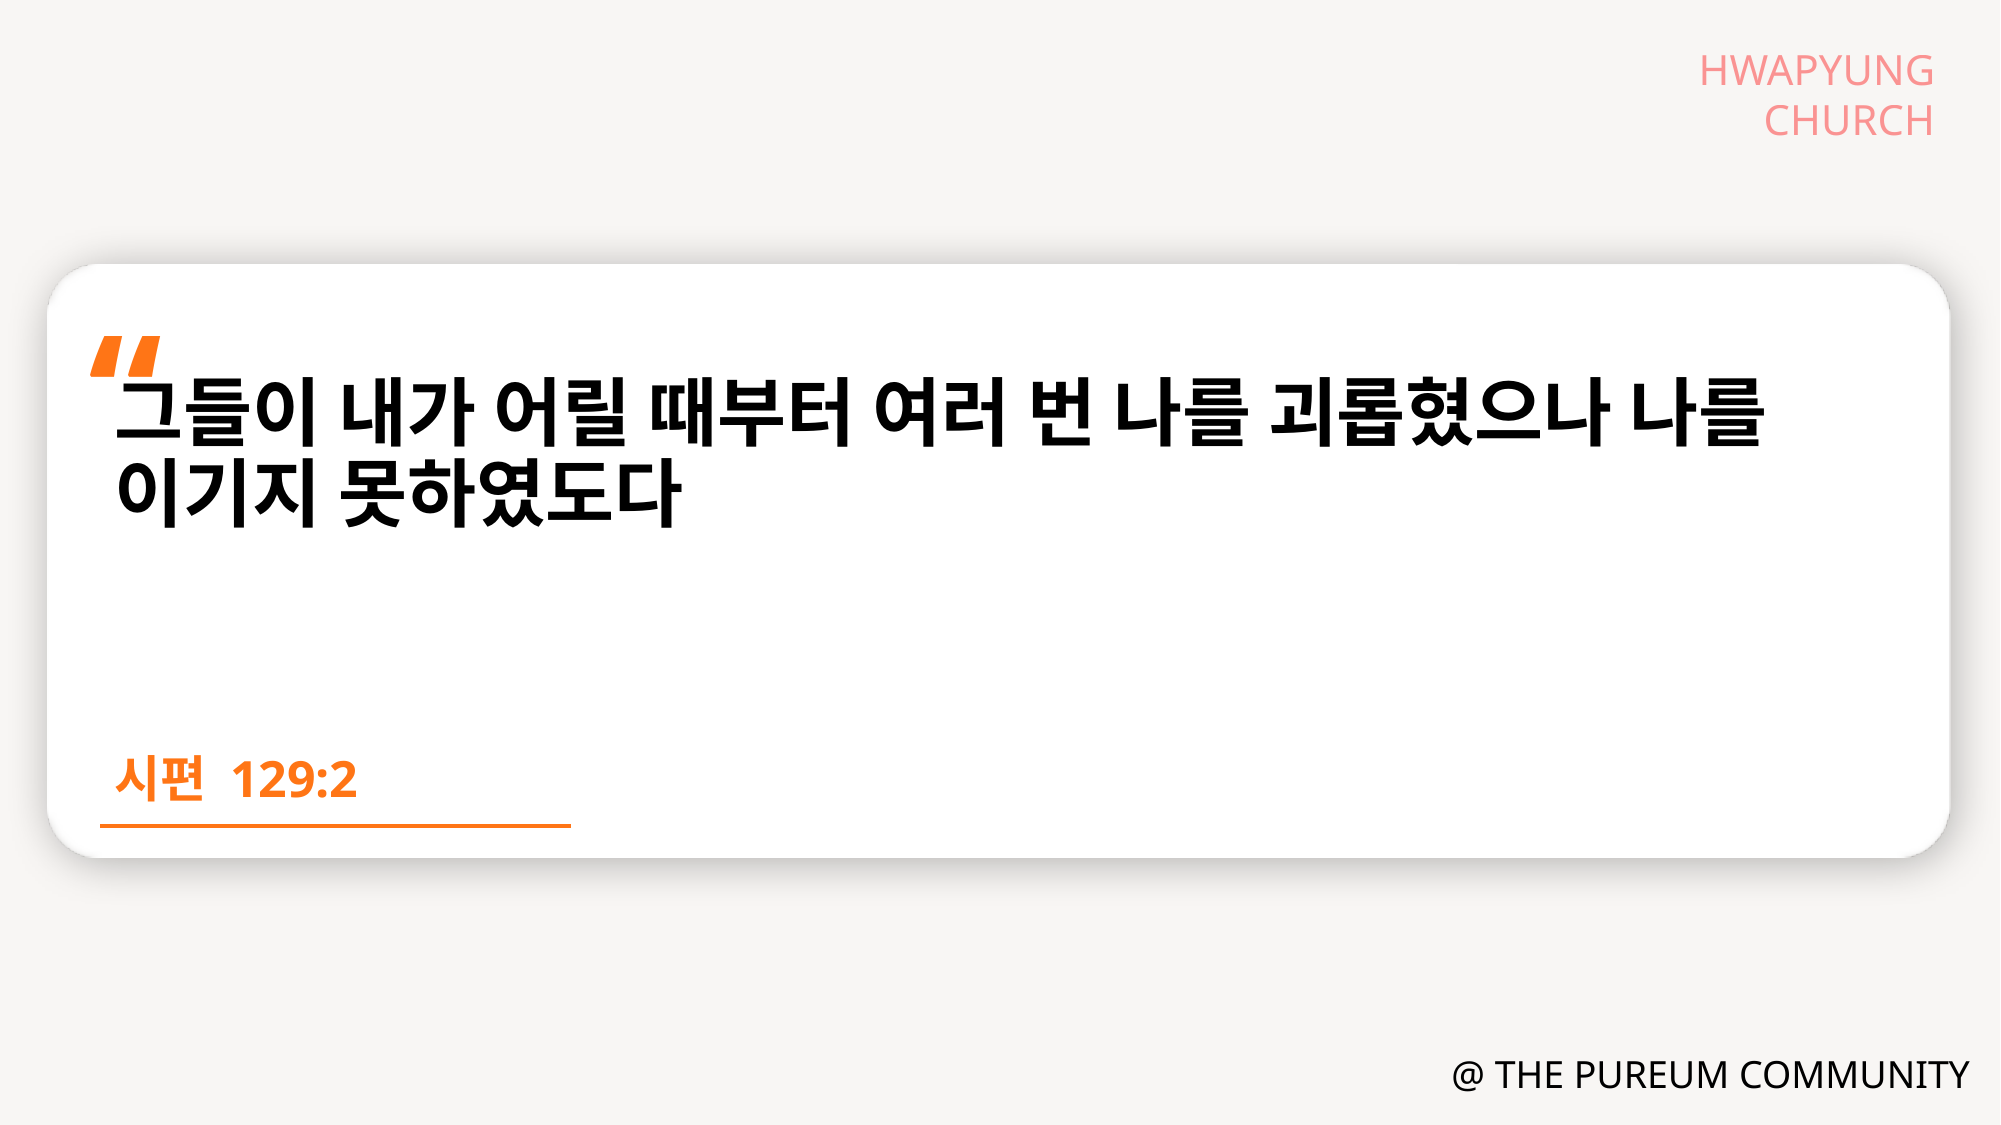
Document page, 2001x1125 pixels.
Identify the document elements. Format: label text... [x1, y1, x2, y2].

list 그들이 내가 어릴 때부터 여러 번 나를 괴롭혔으나 나를 이기지 못하였도다 [100, 368, 1905, 715]
list 시편 129:2 [100, 746, 699, 825]
